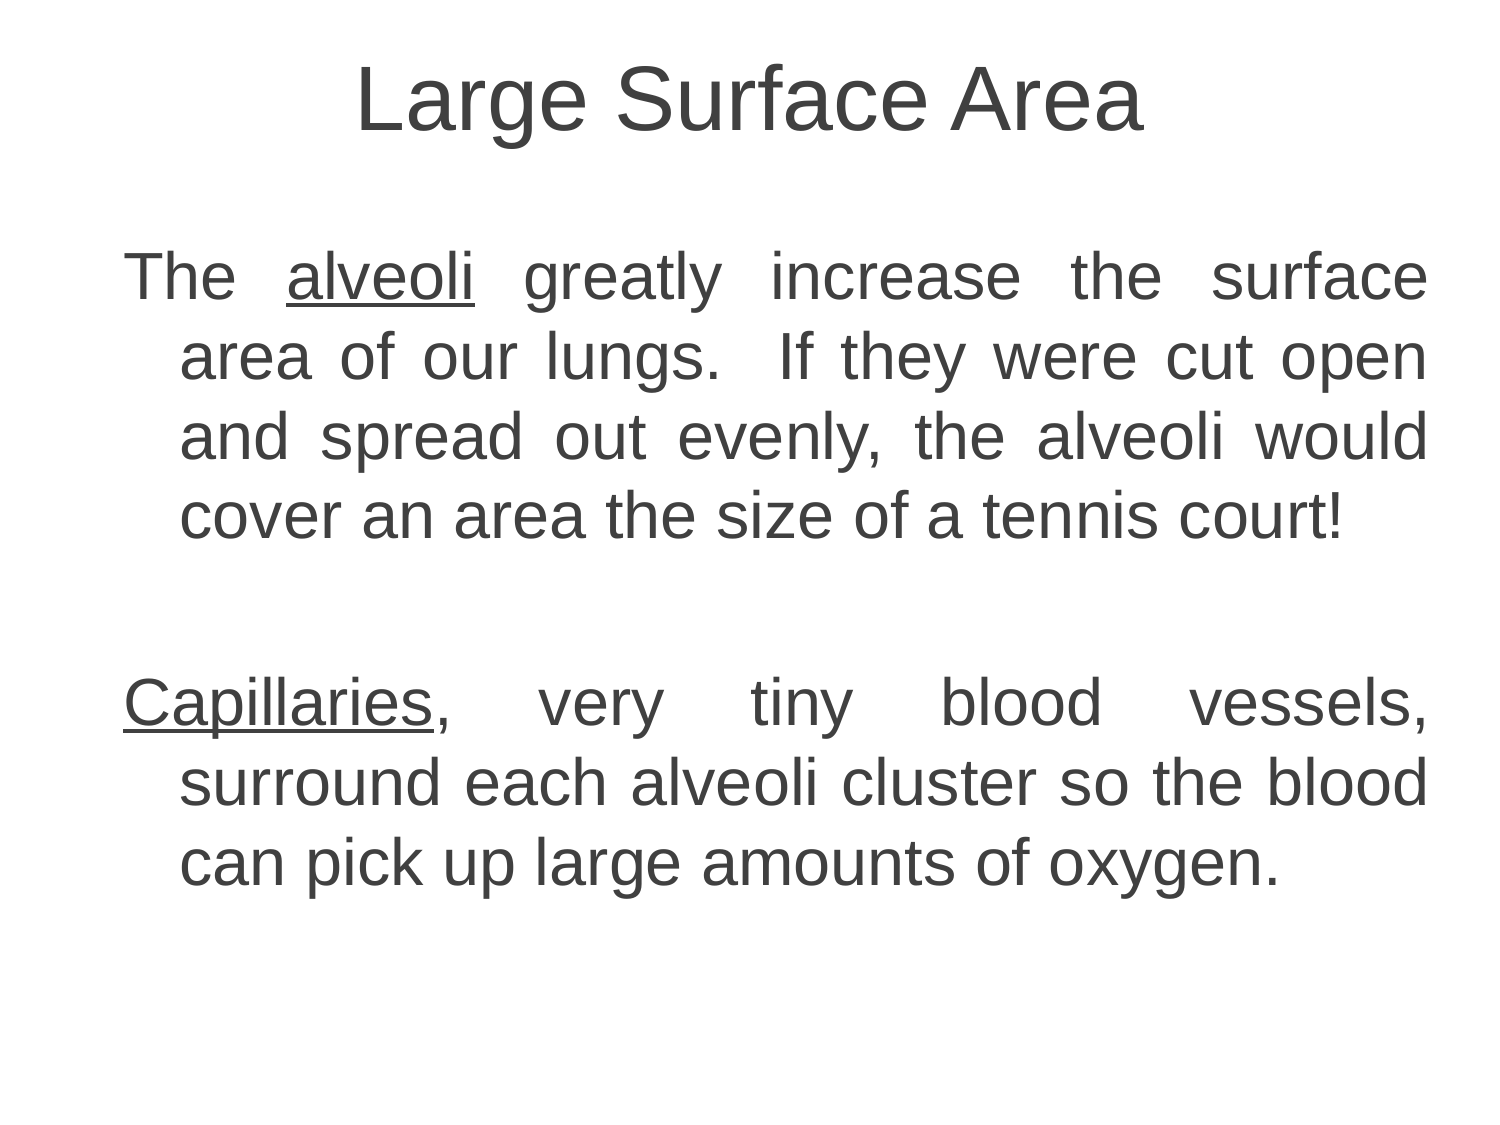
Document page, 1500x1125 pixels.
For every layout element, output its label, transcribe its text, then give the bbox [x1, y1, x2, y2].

list The alveoli greatly increase the surface area of our lungs. If they were cut open and spread out evenly, the alveoli would cover an area the size of a tennis court! Capillaries, very tiny blood vessels, surround each alveoli cluster so the blood can pick up large amounts of oxygen. [108, 224, 1446, 1038]
title Large Surface Area [112, 0, 1388, 188]
